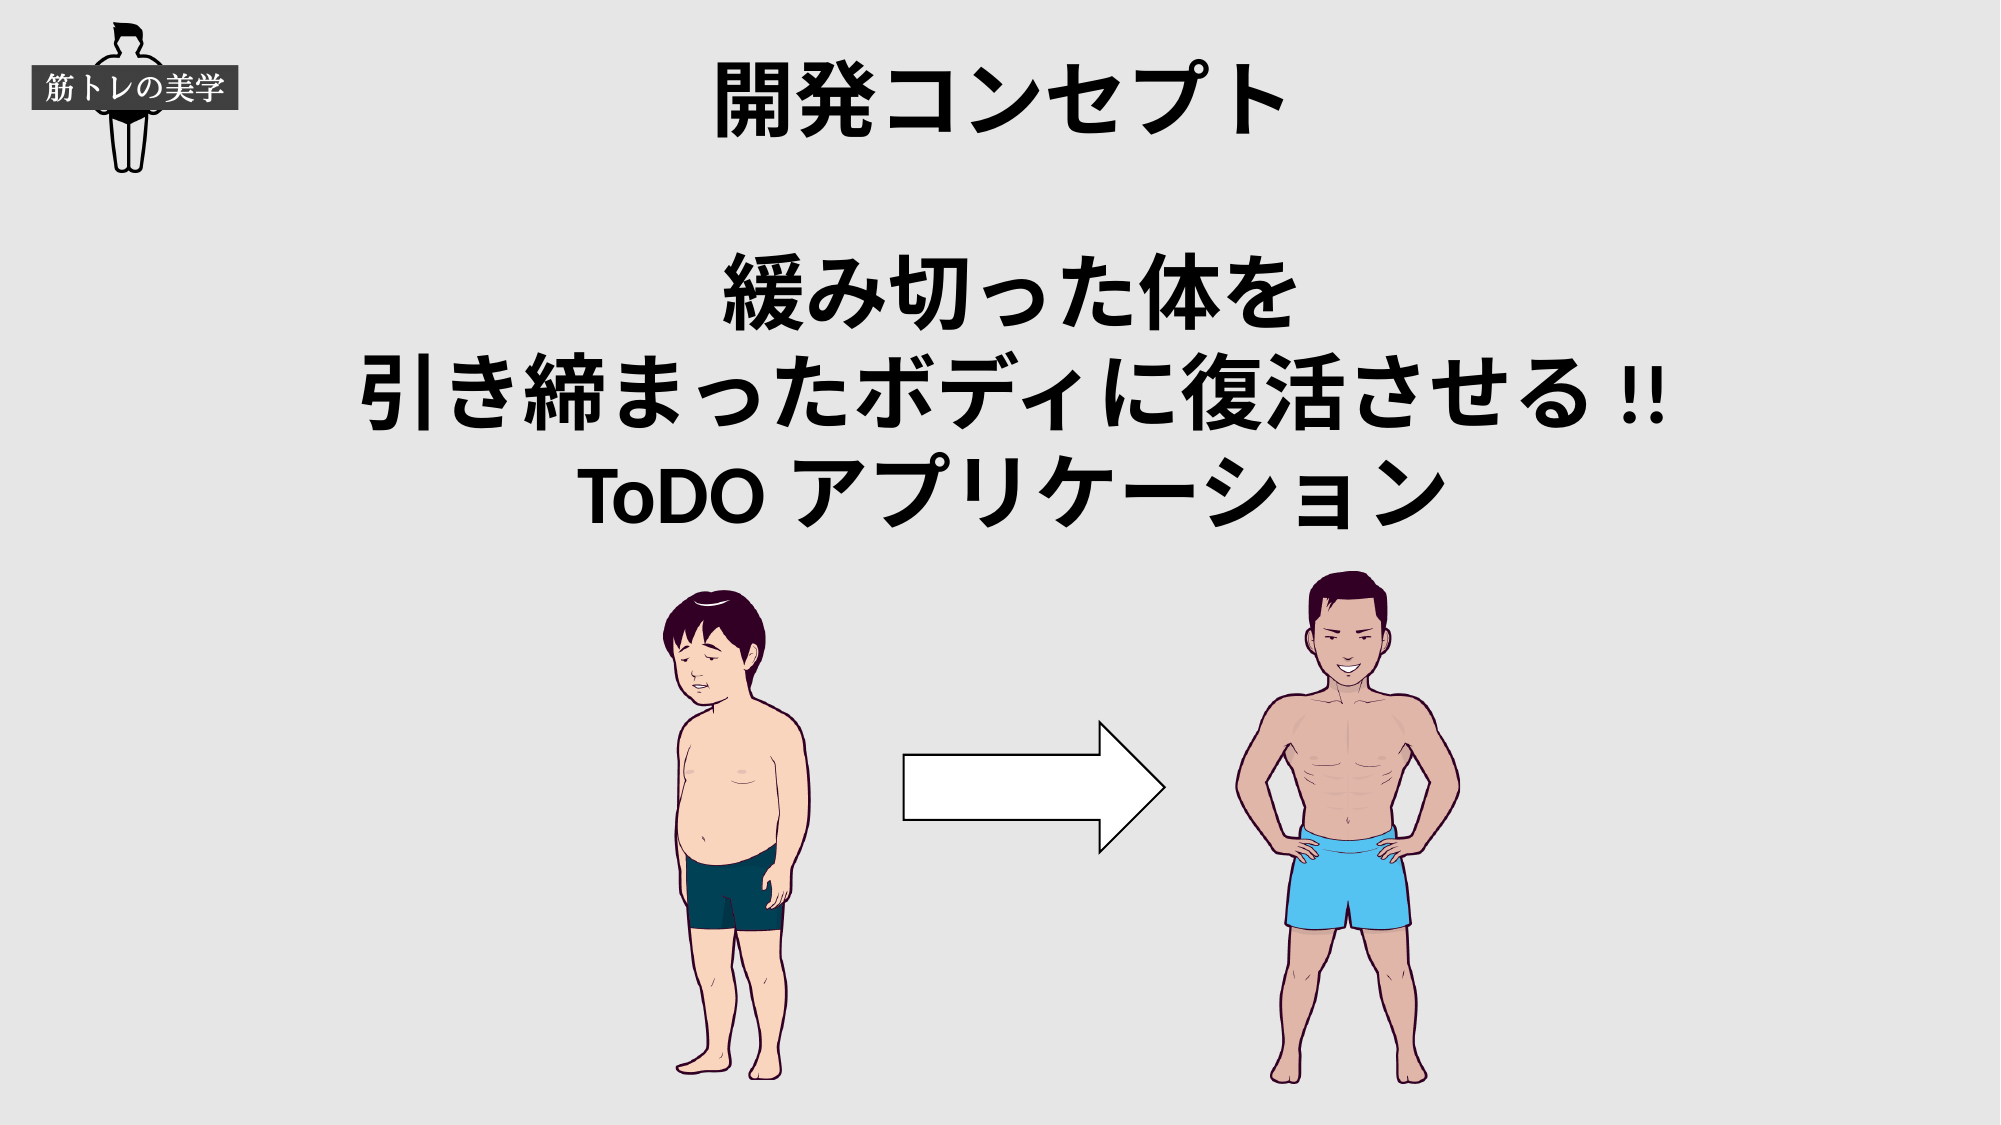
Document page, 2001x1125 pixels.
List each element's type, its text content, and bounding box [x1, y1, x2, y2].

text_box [179, 232, 1849, 1085]
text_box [31, 22, 239, 173]
text_box 開発コンセプト [696, 40, 1324, 156]
